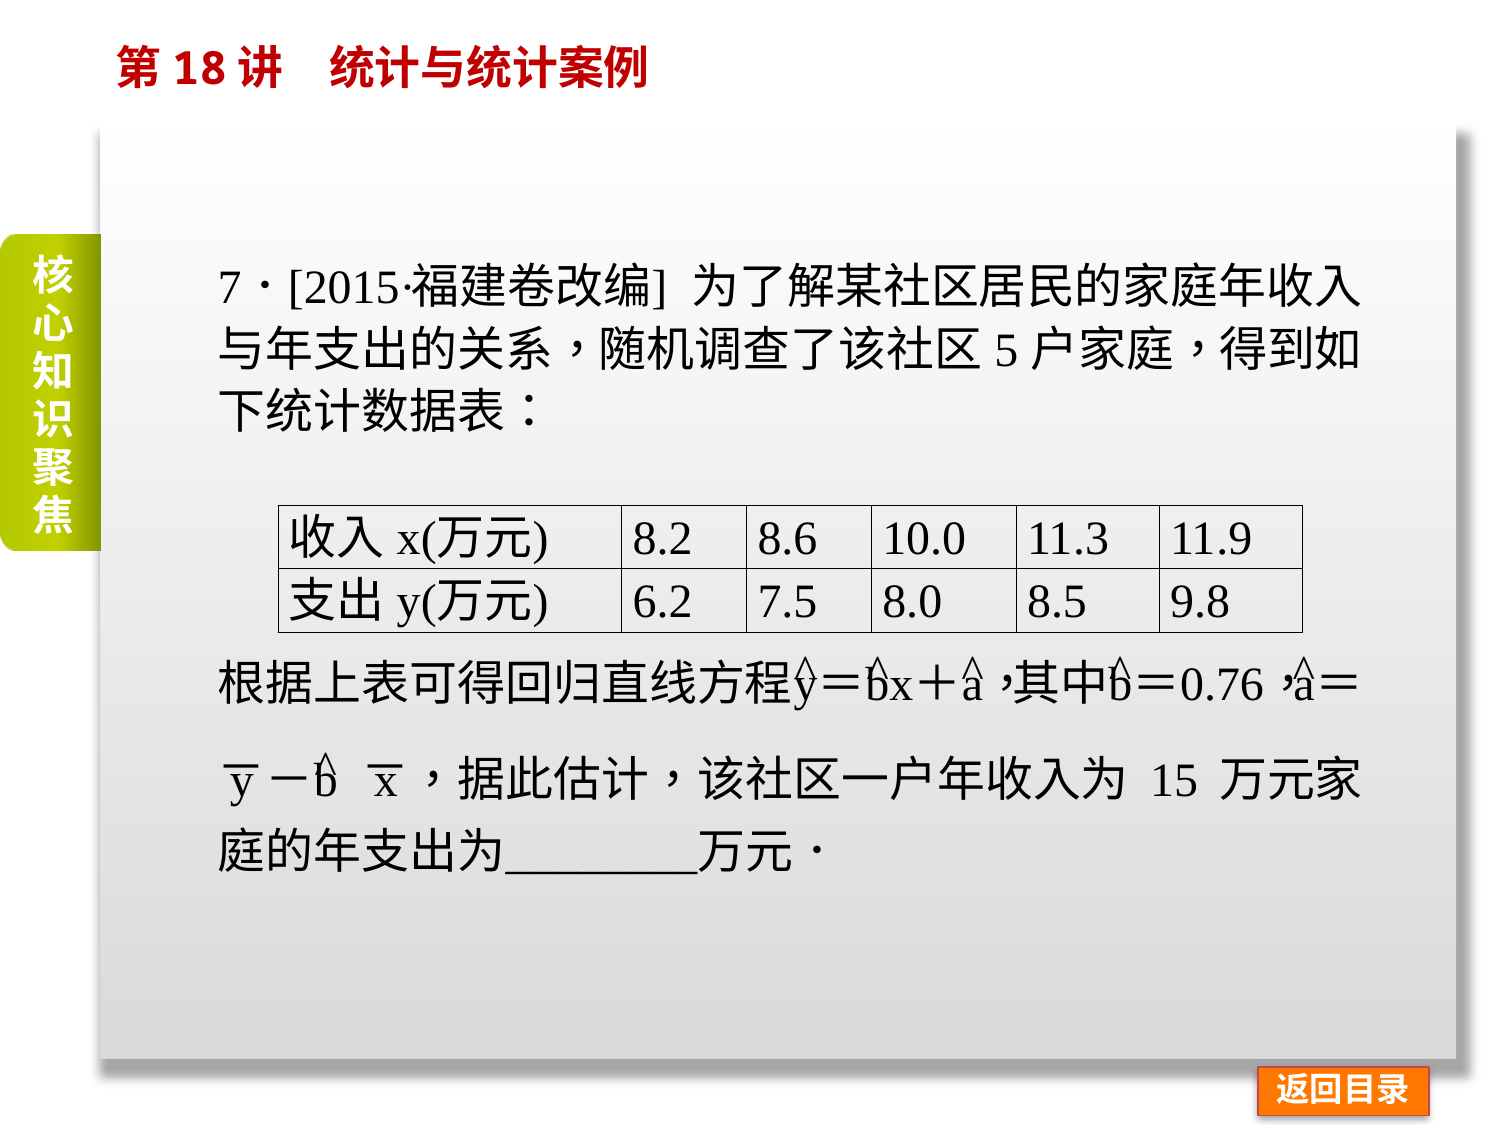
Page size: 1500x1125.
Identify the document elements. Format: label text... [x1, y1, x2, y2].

picture [0, 233, 101, 551]
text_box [206, 255, 1375, 914]
text_box 返回目录 [1257, 1066, 1430, 1116]
title 第18讲 统计与统计案例 [100, 27, 1199, 106]
